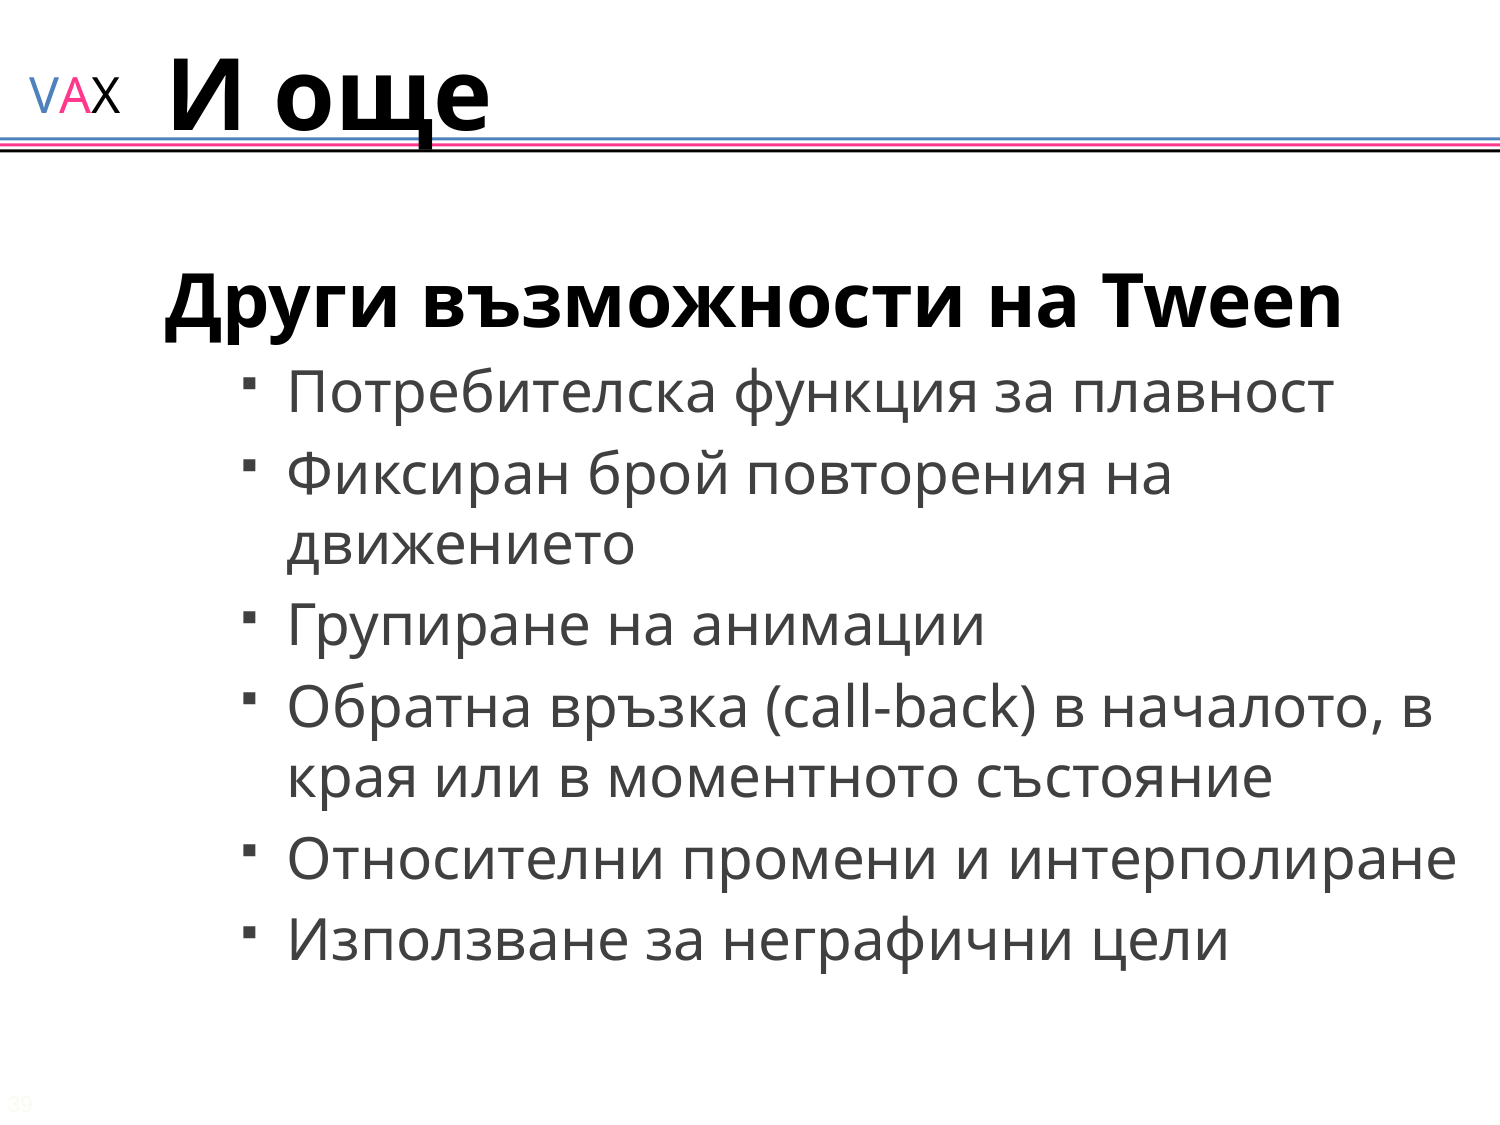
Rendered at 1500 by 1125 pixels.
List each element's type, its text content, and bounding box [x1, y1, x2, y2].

list Други възможности на Tween Потребителска функция за плавност Фиксиран брой повторения на движението Групиране на анимации Обратна връзка (call-back) в началото, в края или в моментното състояние Относителни промени и интерполиране Използване за неграфични цели [150, 200, 1488, 1113]
title И още [0, 37, 1500, 144]
